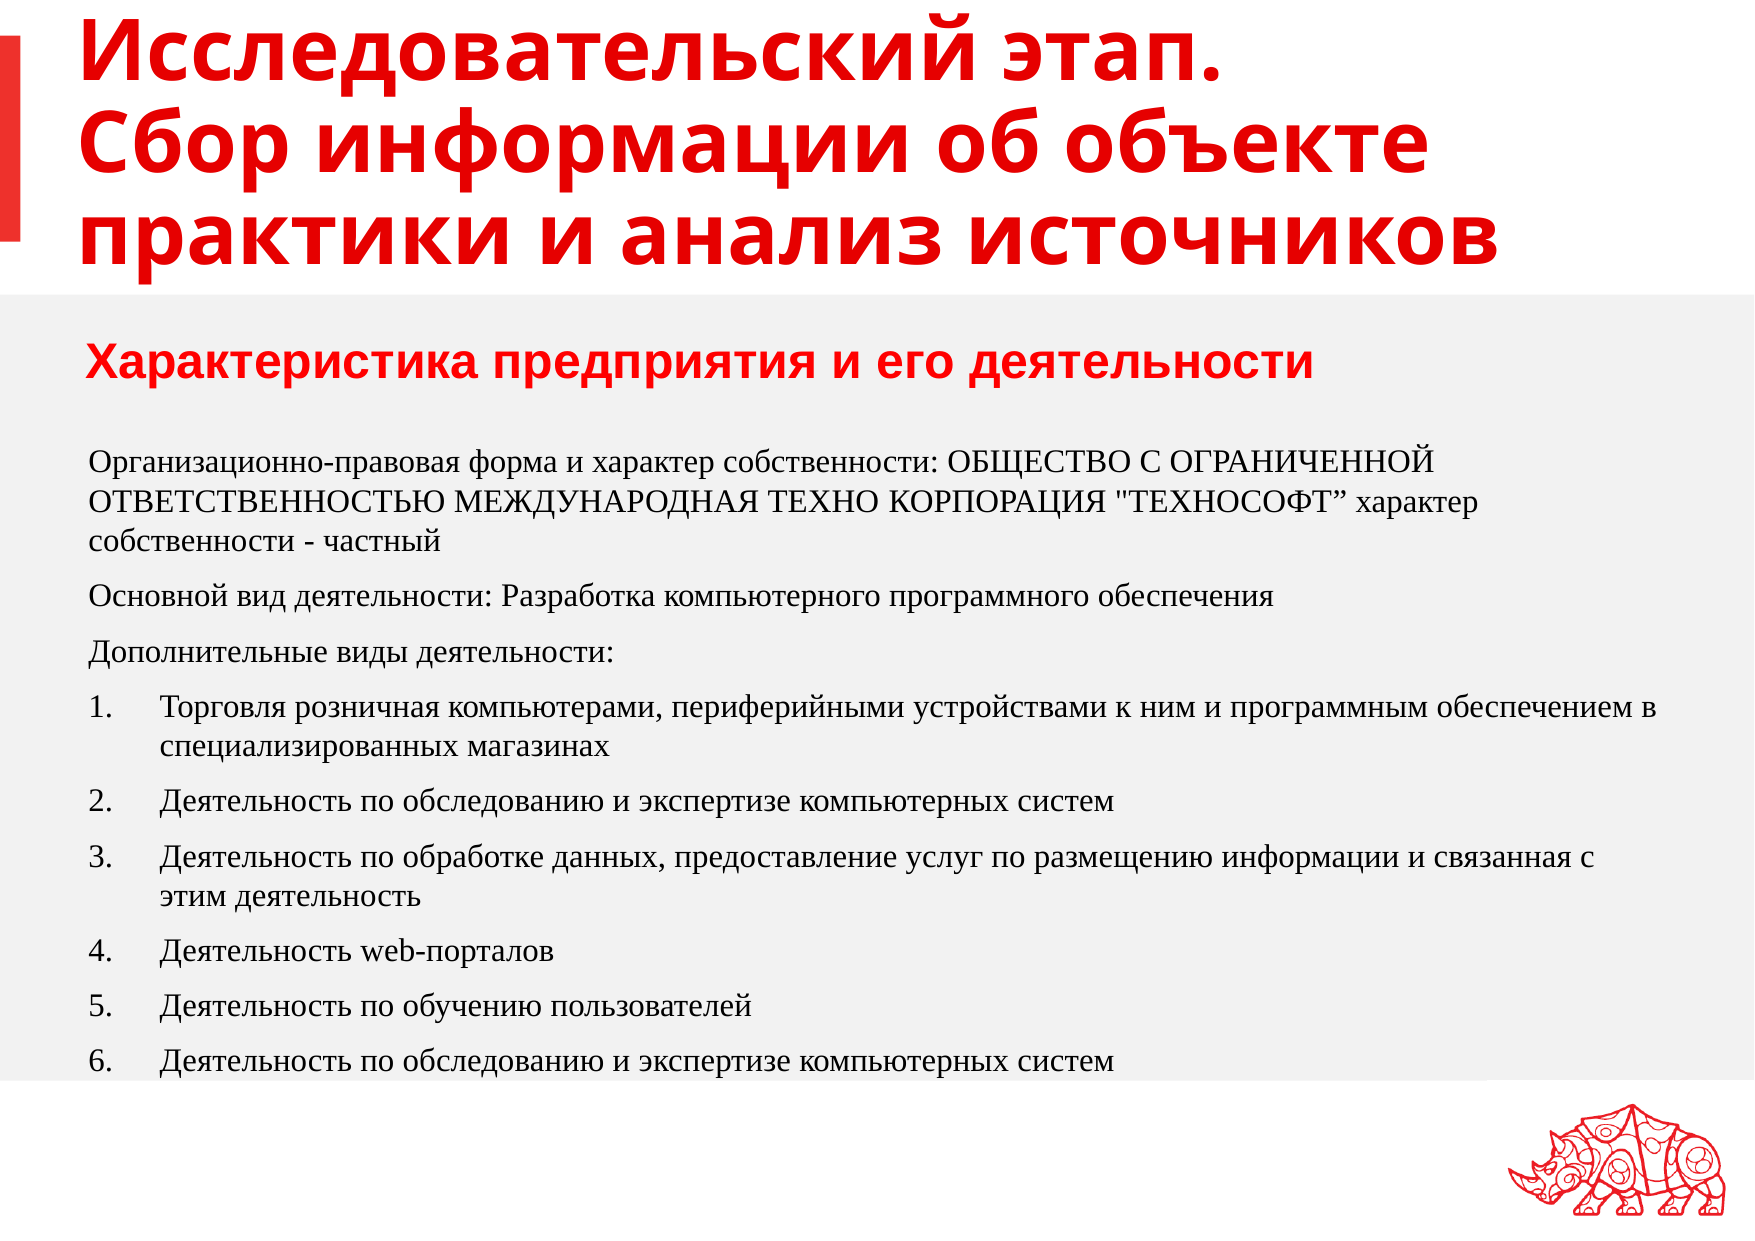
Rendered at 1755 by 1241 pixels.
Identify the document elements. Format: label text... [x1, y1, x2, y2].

picture [1487, 1080, 1755, 1229]
list Организационно-правовая форма и характер собственности: ОБЩЕСТВО С ОГРАНИЧЕННОЙ ОТВЕТСТВЕННОСТЬЮ МЕЖДУНАРОДНАЯ ТЕХНО КОРПОРАЦИЯ "ТЕХНОСОФТ” характер собственности - частный Основной вид деятельности: Разработка компьютерного программного обеспечения Дополнительные виды деятельности: Торговля розничная компьютерами, периферийными устройствами к ним и программным обеспечением в специализированных магазинах Деятельность по обследованию и экспертизе компьютерных систем Деятельность по обработке данных, предоставление услуг по размещению информации и связанная с этим деятельность Деятельность web-порталов Деятельность по обучению пользователей Деятельность по обследованию и экспертизе компьютерных систем [71, 431, 1683, 1090]
list Характеристика предприятия и его деятельности [54, 317, 1666, 398]
title Исследовательский этап. Сбор информации об объекте практики и анализ источников [76, 6, 1666, 283]
